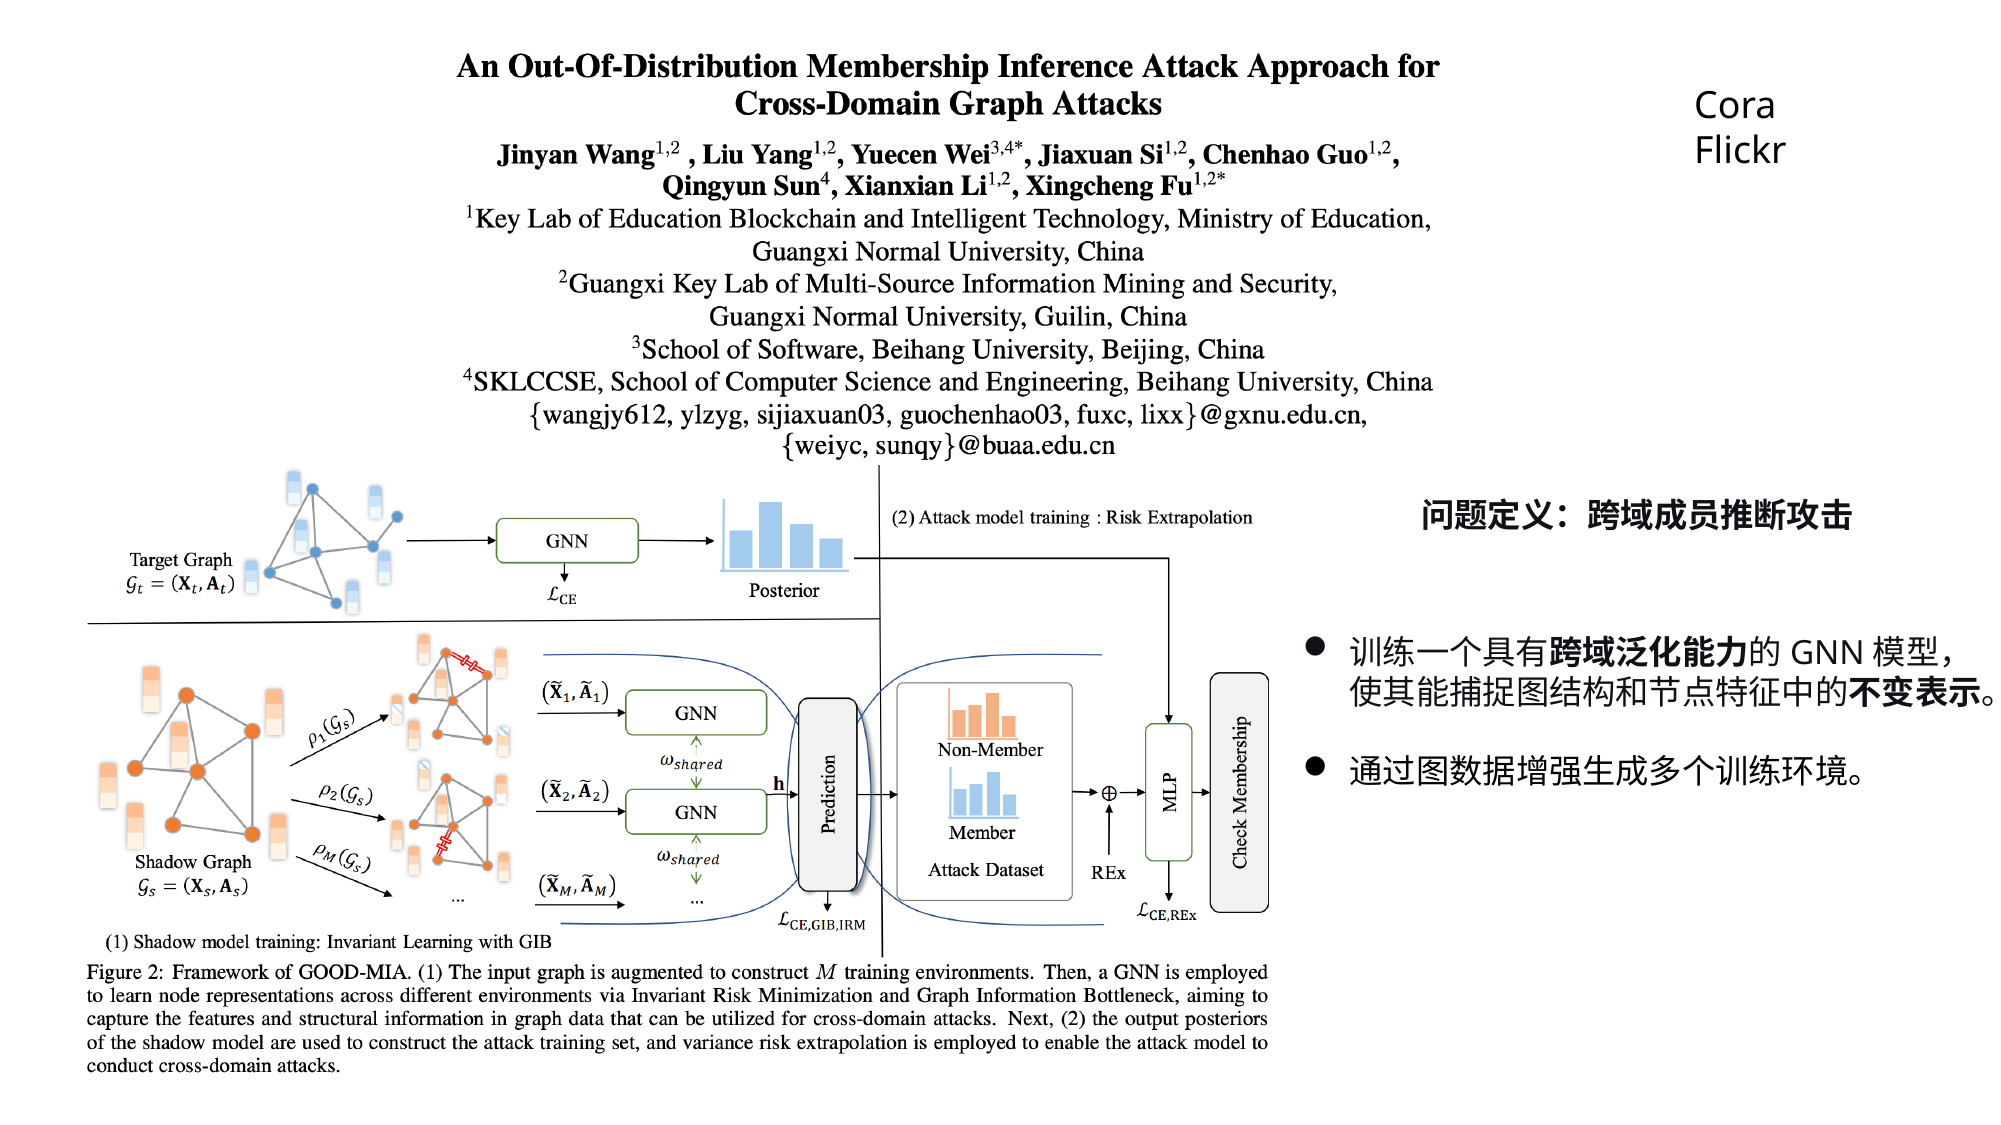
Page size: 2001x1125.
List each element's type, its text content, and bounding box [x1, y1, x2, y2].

text_box 训练一个具有跨域泛化能力的GNN模型，使其能捕捉图结构和节点特征中的不变表示。 通过图数据增强生成多个训练环境。 [1289, 623, 2000, 798]
text_box 问题定义：跨域成员推断攻击 [1406, 479, 1882, 542]
picture [12, 35, 1483, 1090]
text_box Cora Flickr [1679, 73, 1802, 179]
